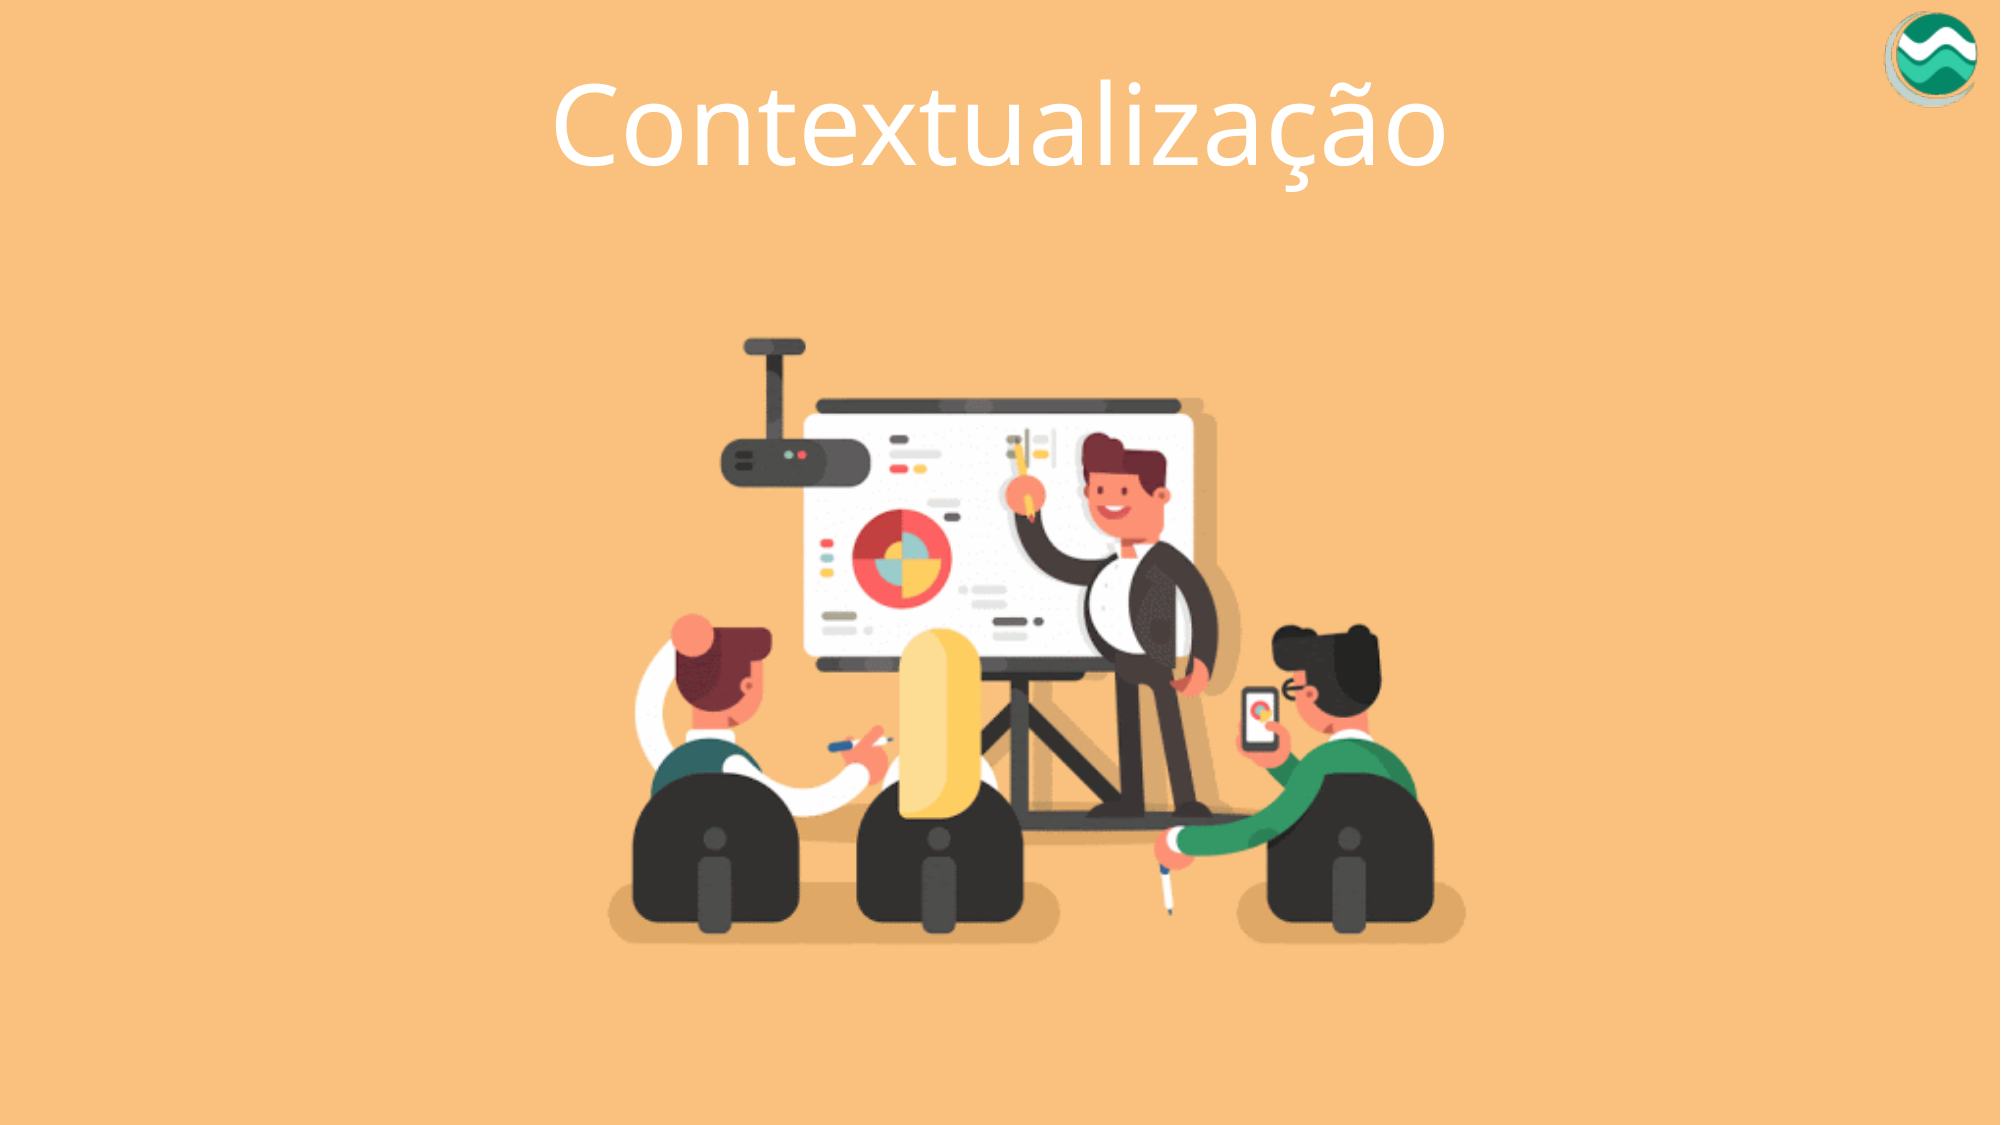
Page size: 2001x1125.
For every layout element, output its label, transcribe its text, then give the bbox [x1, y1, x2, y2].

title Contextualização [137, 20, 1863, 239]
picture [520, 265, 1523, 1018]
picture [1881, 0, 1985, 115]
